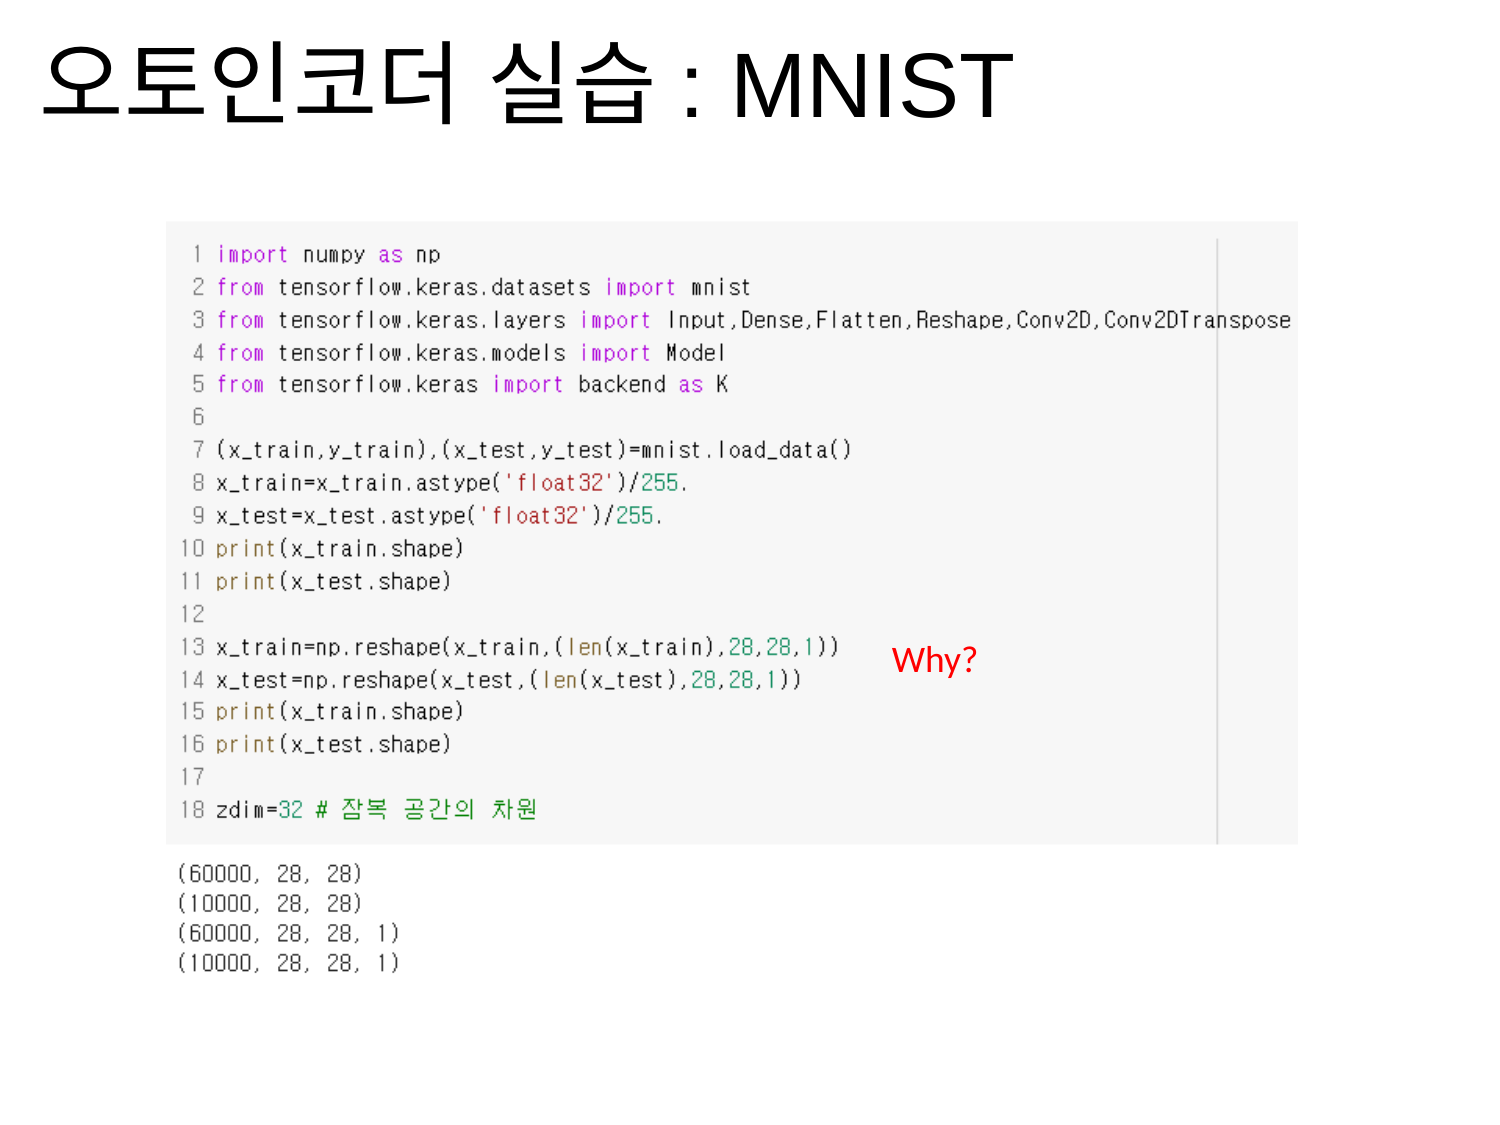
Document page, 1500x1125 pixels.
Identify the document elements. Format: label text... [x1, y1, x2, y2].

picture [166, 217, 1298, 995]
title 오토인코더 실습: MNIST [24, 17, 1477, 159]
